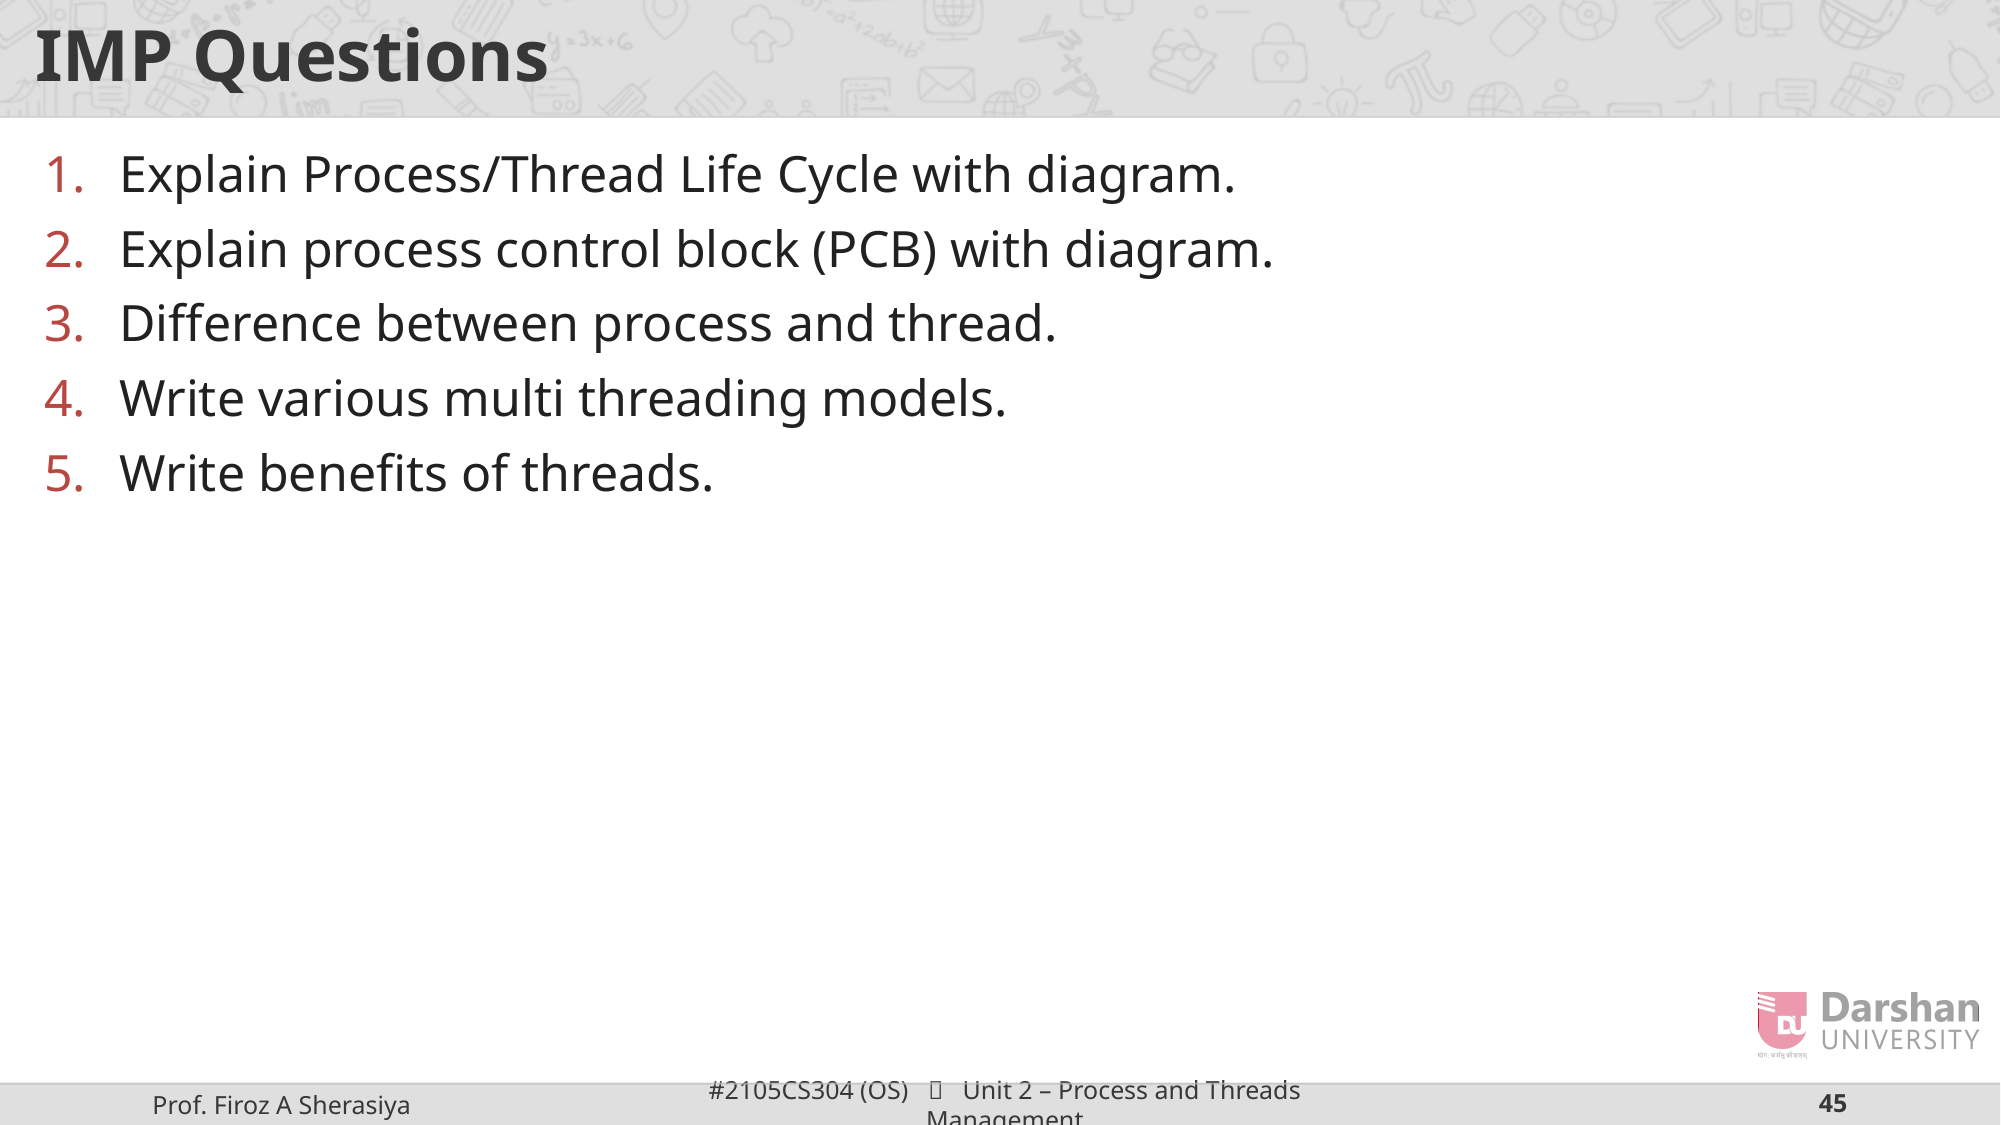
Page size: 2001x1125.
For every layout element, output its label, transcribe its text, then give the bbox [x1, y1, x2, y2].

title IMP Questions [0, 0, 2000, 117]
list Explain Process/Thread Life Cycle with diagram. Explain process control block (PCB) with diagram. Difference between process and thread. Write various multi threading models. Write benefits of threads. [29, 141, 1987, 1059]
